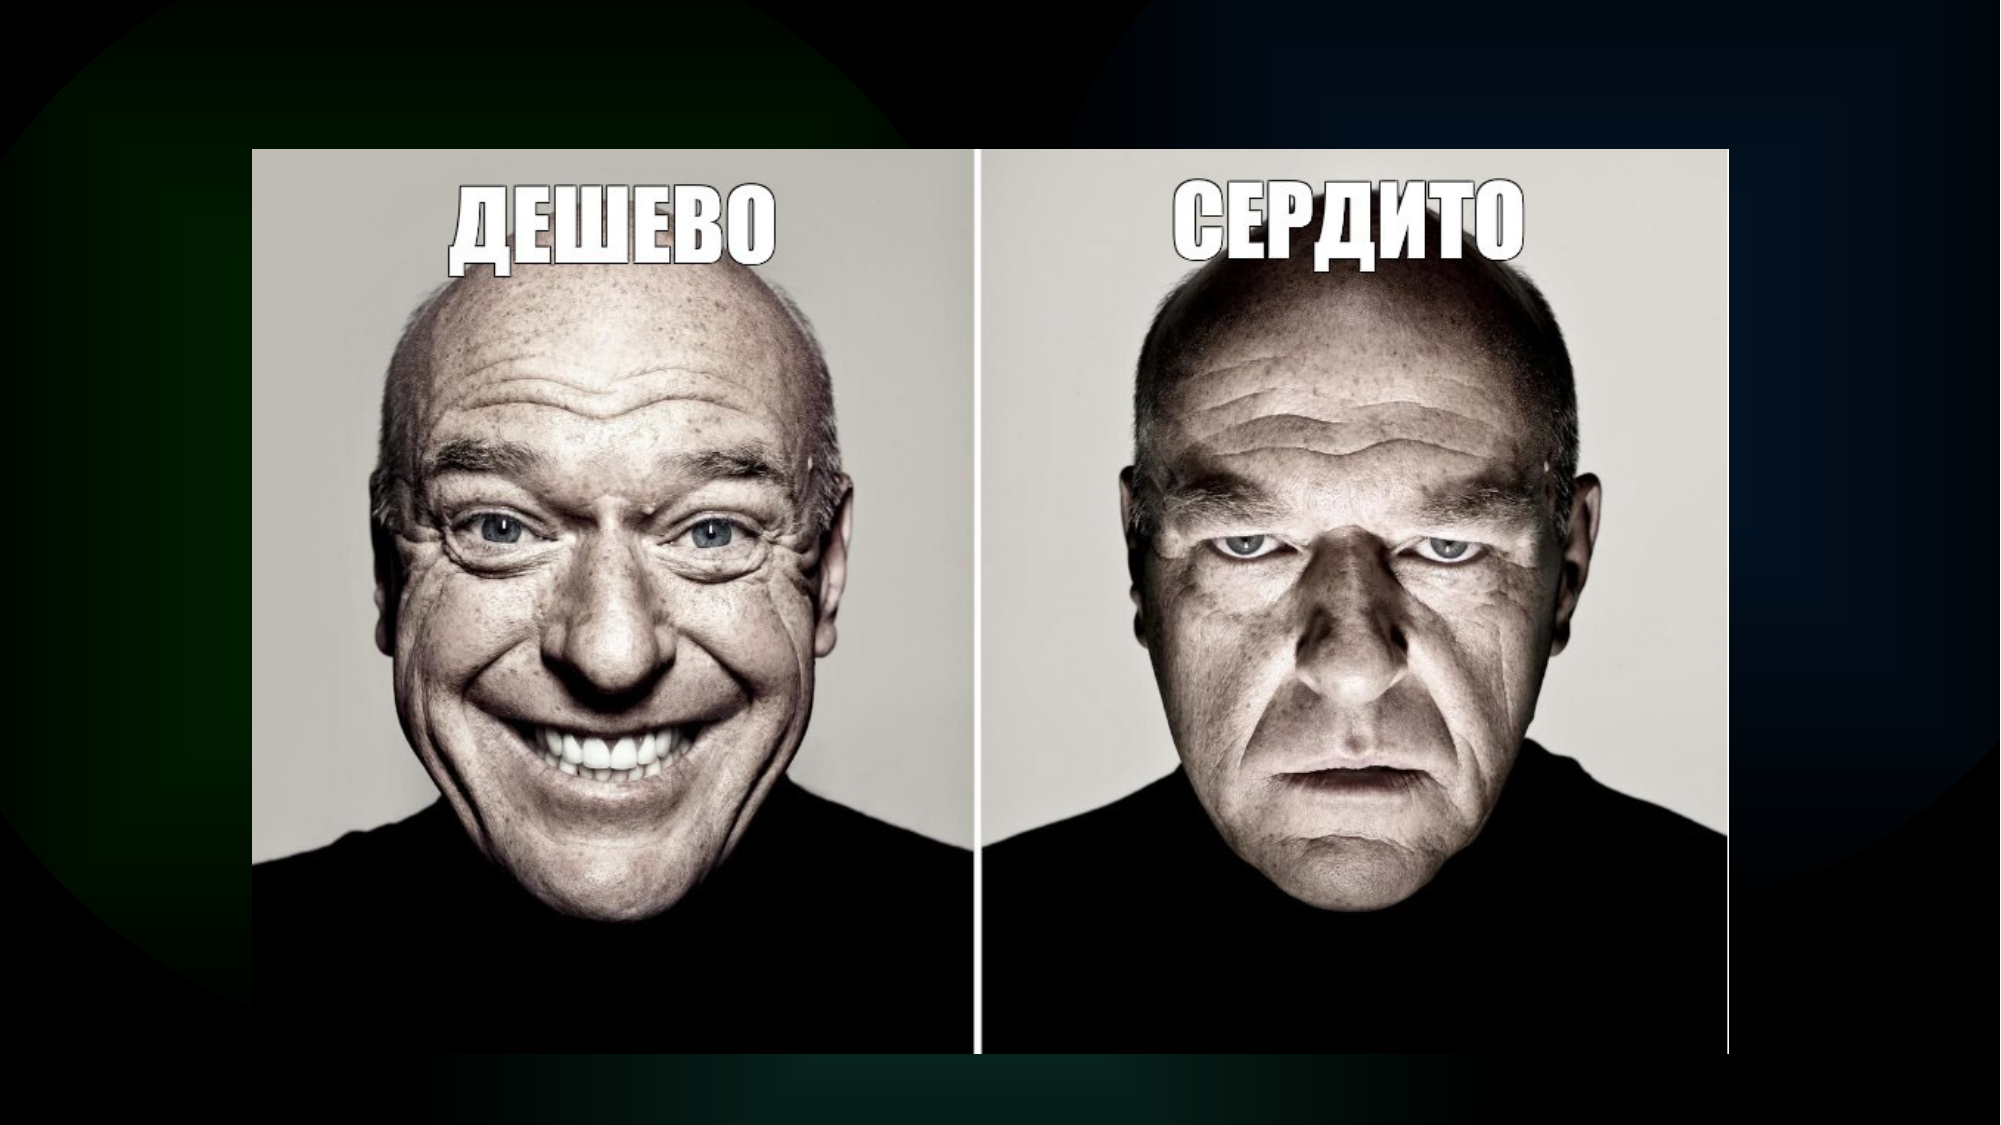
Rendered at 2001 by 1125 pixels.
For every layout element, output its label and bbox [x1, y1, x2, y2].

picture [252, 149, 1729, 1054]
